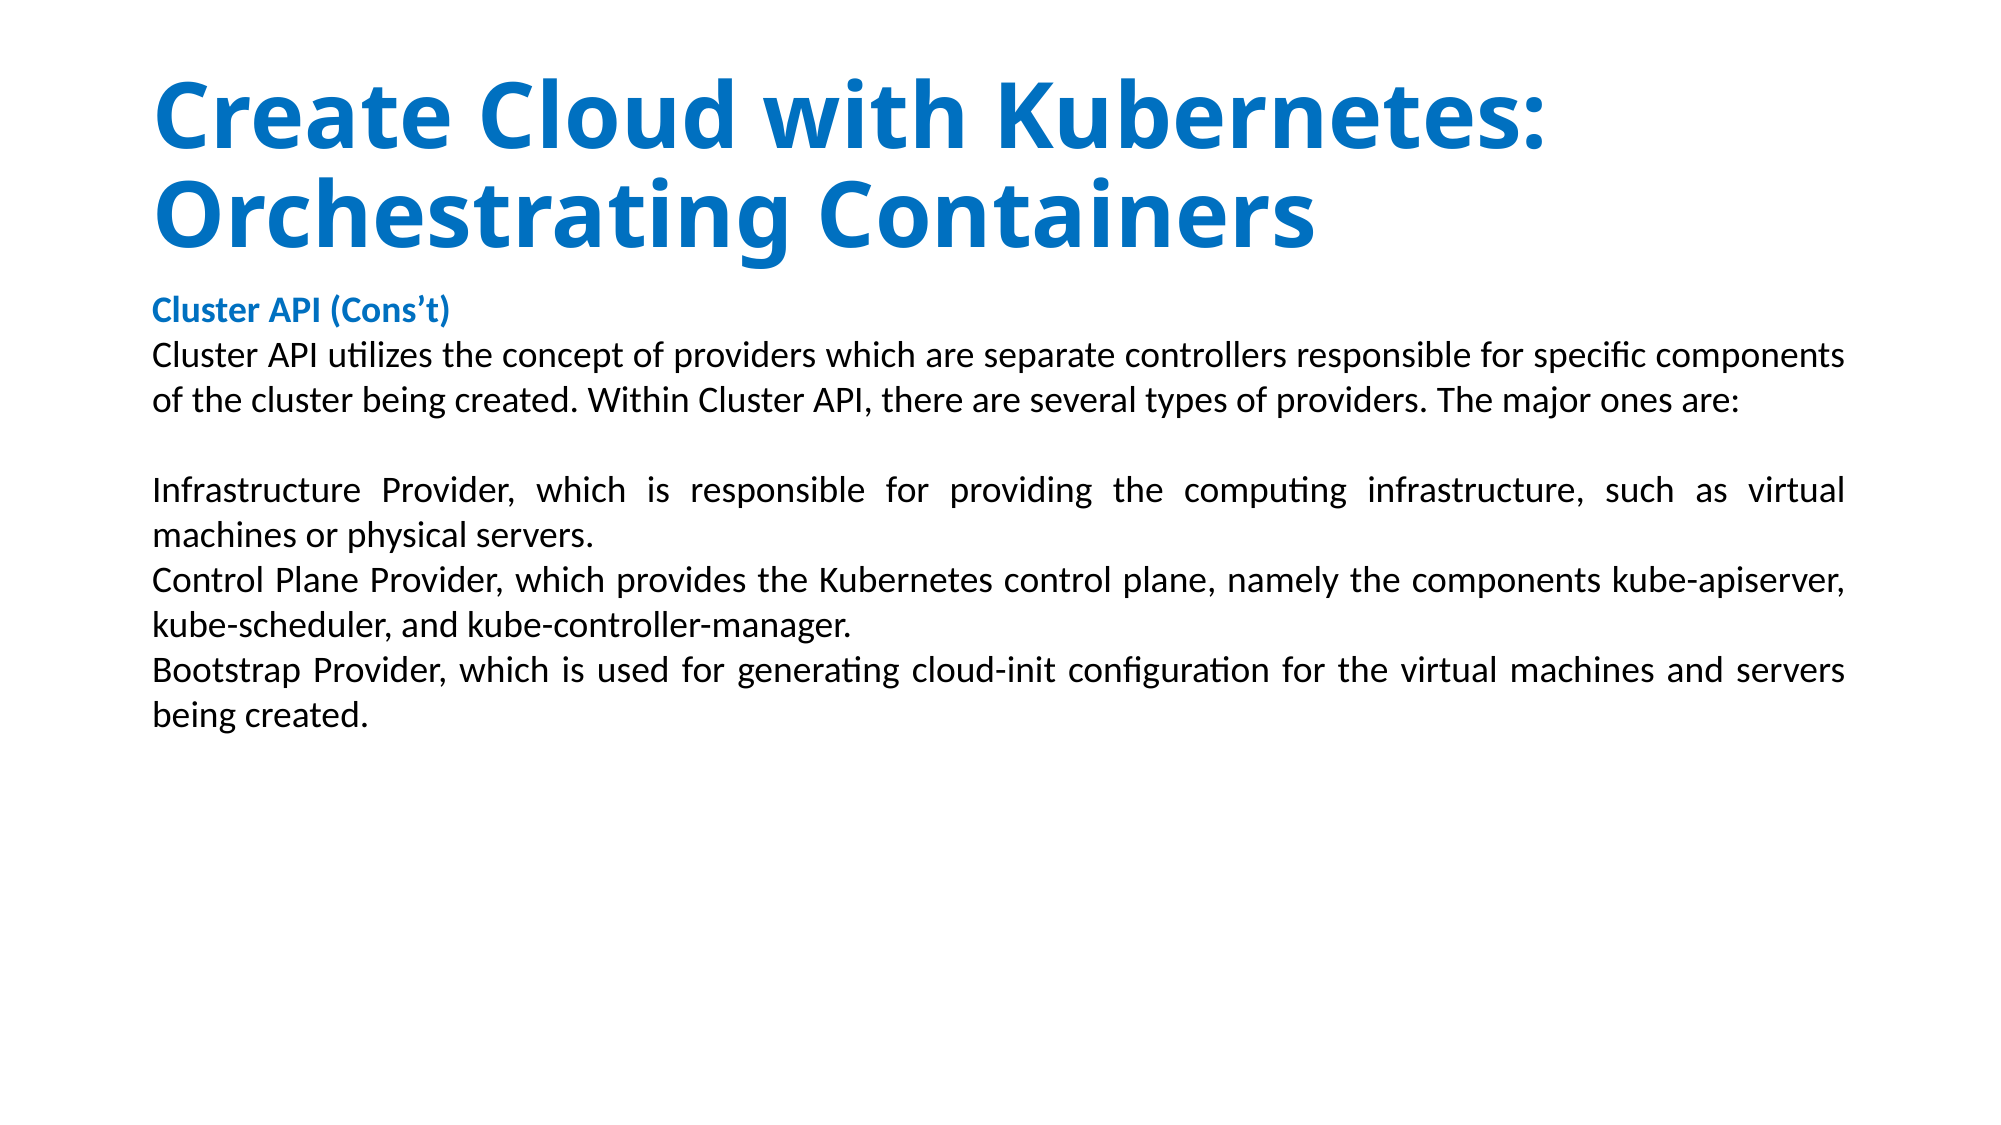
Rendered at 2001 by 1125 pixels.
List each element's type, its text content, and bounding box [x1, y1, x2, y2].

title Create Cloud with Kubernetes: Orchestrating Containers [137, 59, 1863, 277]
text_box Cluster API (Cons’t) Cluster API utilizes the concept of providers which are separate controllers responsible for specific components of the cluster being created. Within Cluster API, there are several types of providers. The major ones are: Infrastructure Provider, which is responsible for providing the computing infrastructure, such as virtual machines or physical servers. Control Plane Provider, which provides the Kubernetes control plane, namely the components kube-apiserver, kube-scheduler, and kube-controller-manager. Bootstrap Provider, which is used for generating cloud-init configuration for the virtual machines and servers being created. [137, 277, 1863, 742]
